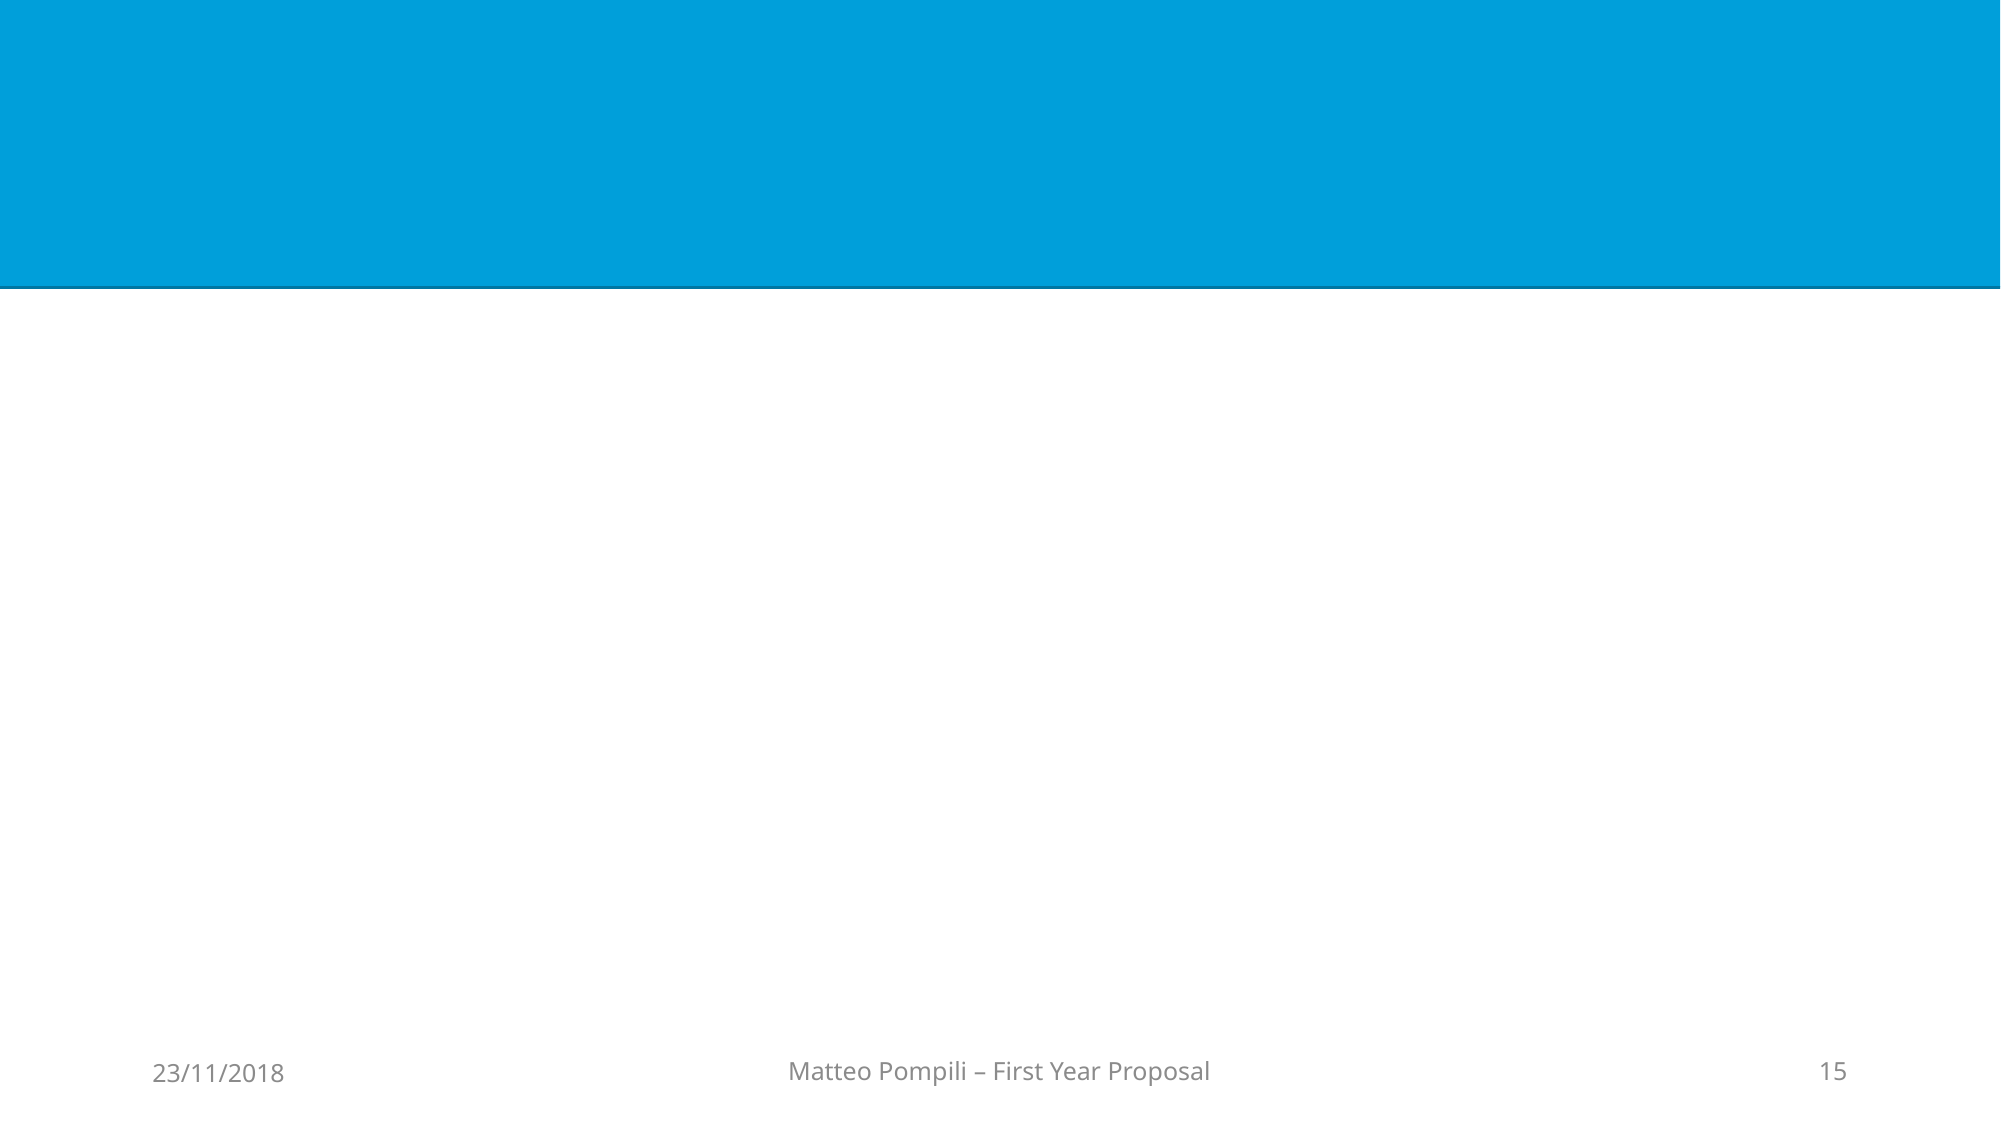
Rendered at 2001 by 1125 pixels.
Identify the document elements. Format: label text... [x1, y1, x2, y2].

footer Matteo Pompili – First Year Proposal [662, 1042, 1338, 1103]
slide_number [137, 1042, 588, 1103]
slide_number 15 [1412, 1042, 1863, 1103]
